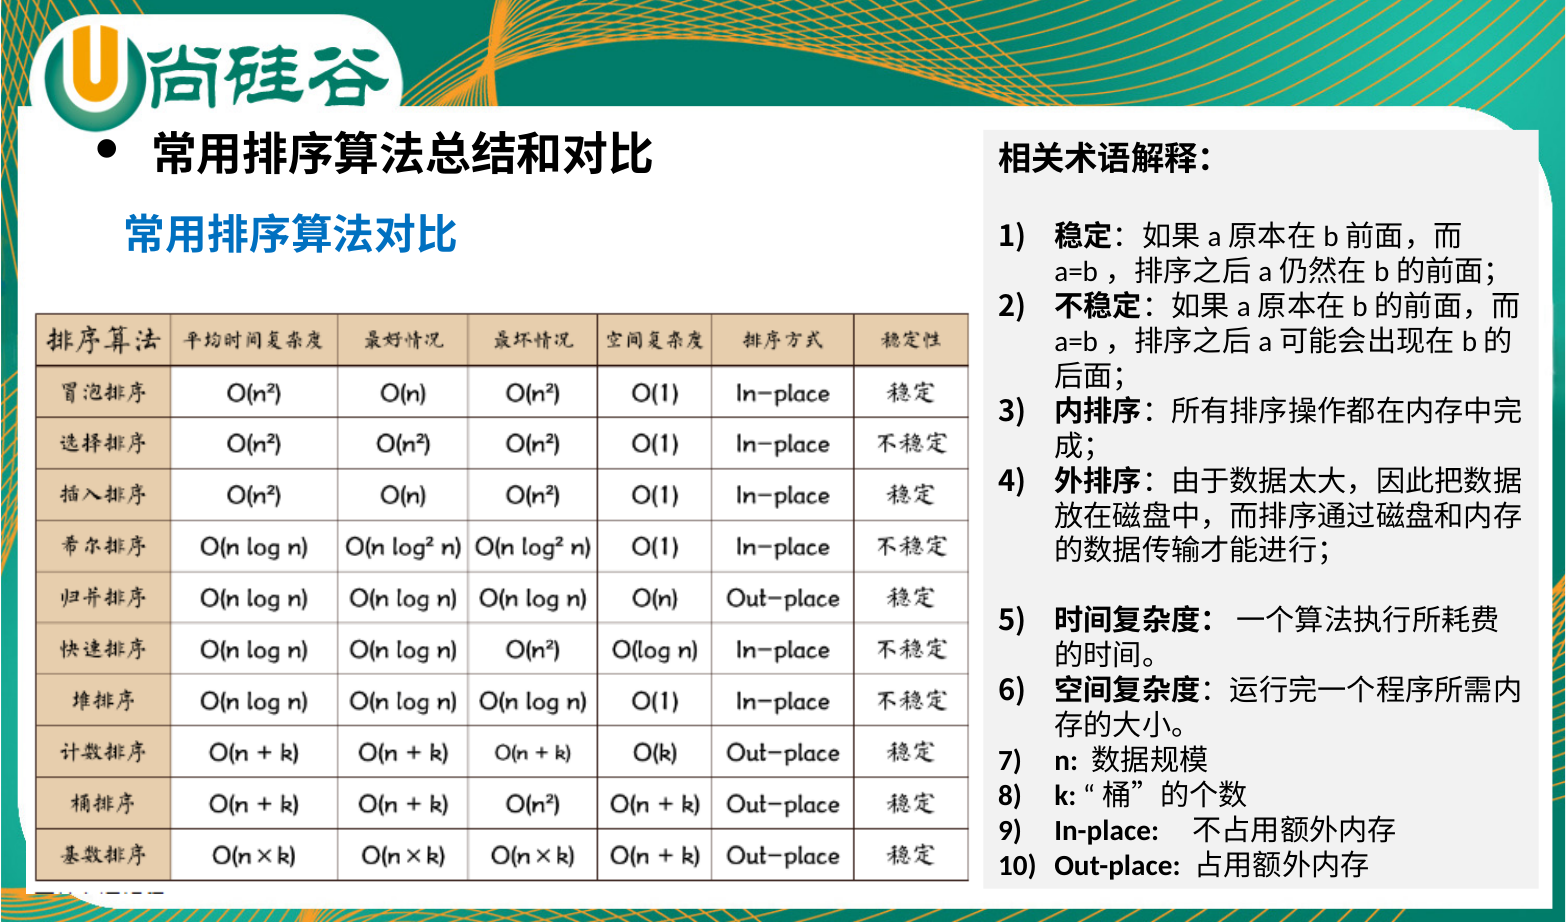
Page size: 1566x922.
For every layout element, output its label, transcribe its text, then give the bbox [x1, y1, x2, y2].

text_box 常用排序算法对比 [109, 200, 983, 303]
text_box 相关术语解释： 稳定：如果a原本在b前面，而a=b，排序之后a仍然在b的前面； 不稳定：如果a原本在b的前面，而a=b，排序之后a可能会出现在b的后面； 内排序：所有排序操作都在内存中完成； 外排序：由于数据太大，因此把数据放在磁盘中，而排序通过磁盘和内存的数据传输才能进行； 时间复杂度： 一个算法执行所耗费的时间。 空间复杂度：运行完一个程序所需内存的大小。 n: 数据规模 k: “桶”的个数 In-place: 不占用额外内存 Out-place: 占用额外内存 [983, 129, 1539, 889]
text_box 常用排序算法总结和对比 [79, 123, 1325, 188]
picture [0, 0, 1566, 922]
